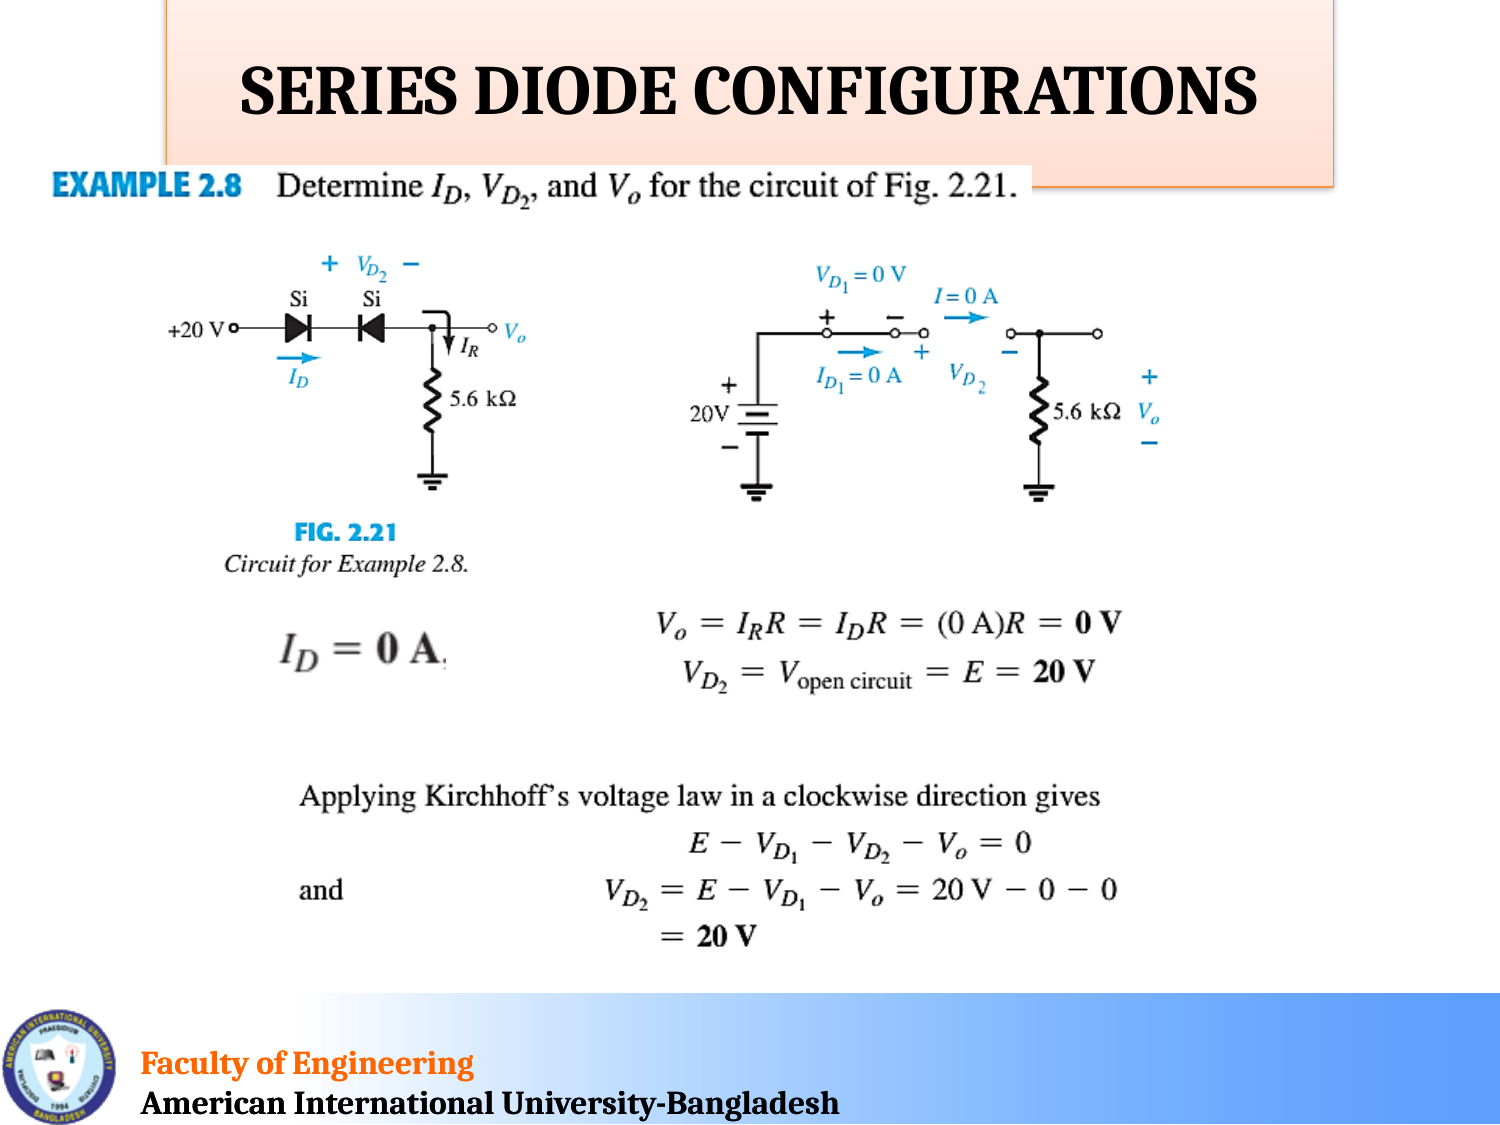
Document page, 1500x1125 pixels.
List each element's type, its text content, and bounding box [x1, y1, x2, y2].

title SERIES DIODE CONFIGURATIONS [166, 0, 1334, 188]
picture [680, 259, 1172, 529]
picture [156, 239, 531, 586]
picture [268, 621, 446, 677]
picture [291, 781, 1136, 950]
picture [649, 600, 1136, 702]
picture [0, 1007, 119, 1125]
picture [48, 165, 1033, 215]
